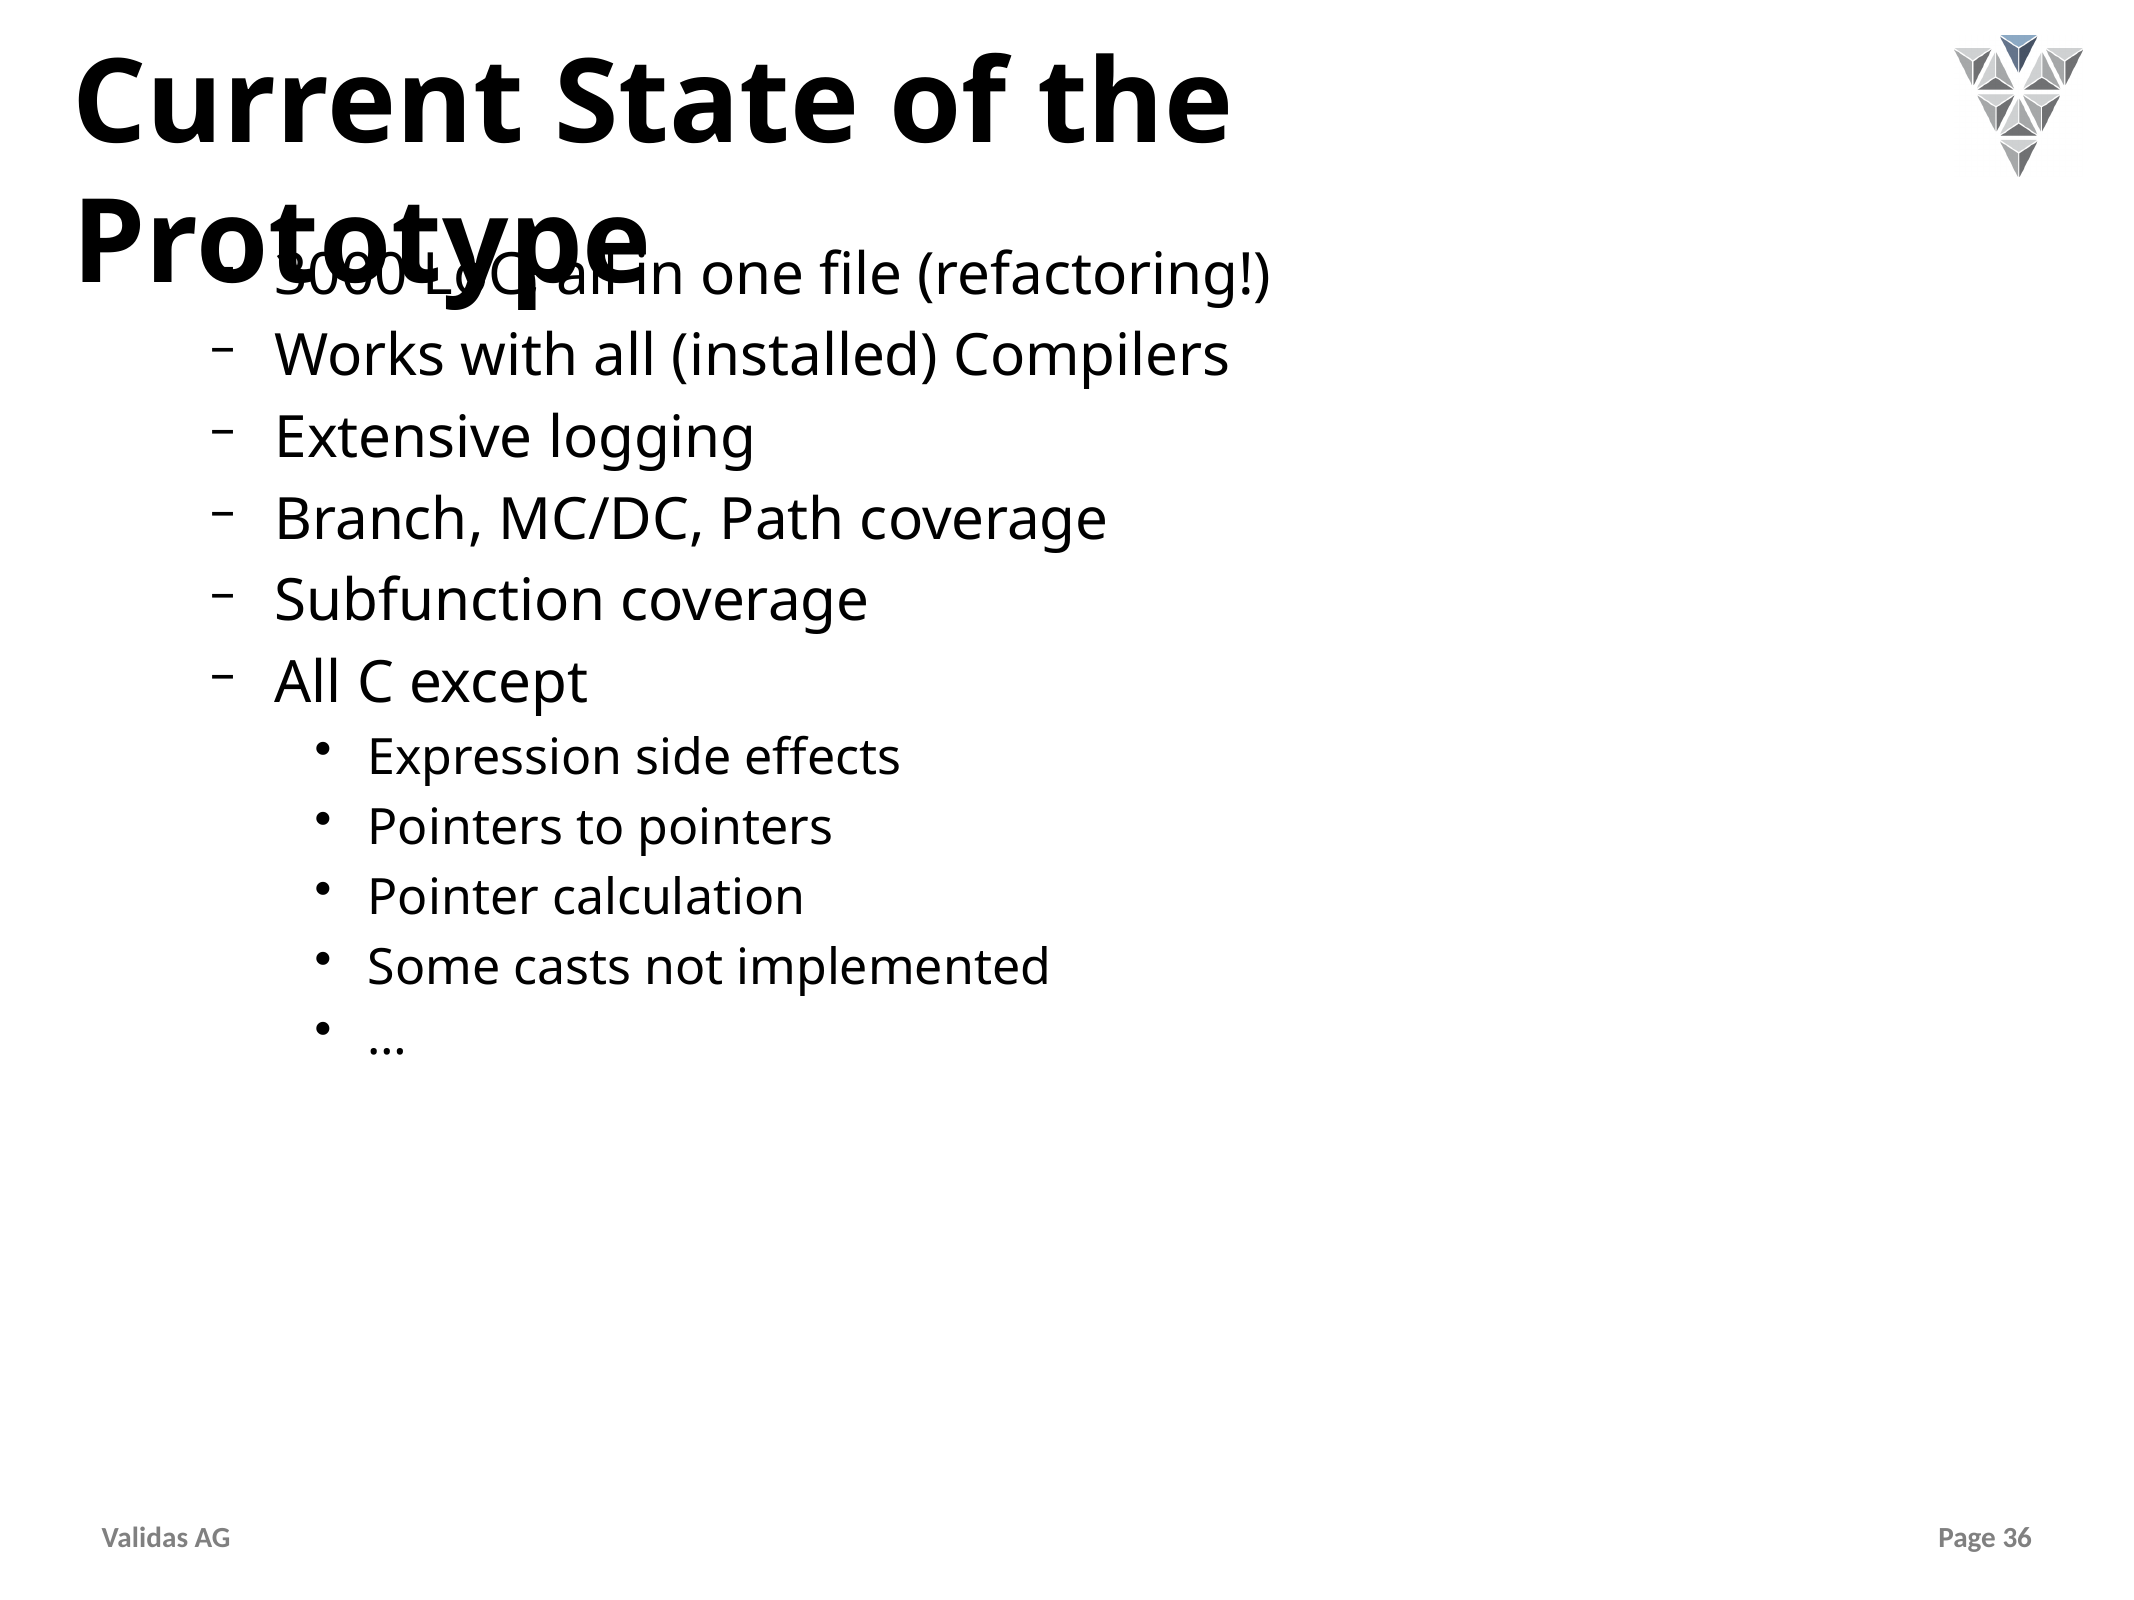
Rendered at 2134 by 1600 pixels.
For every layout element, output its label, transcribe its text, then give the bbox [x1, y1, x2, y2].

title Current State of the Prototype [72, 15, 1835, 170]
picture [1954, 35, 2083, 177]
list 3000 LoC, all in one file (refactoring!) Works with all (installed) Compilers Extensive logging Branch, MC/DC, Path coverage Subfunction coverage All C except Expression side effects Pointers to pointers Pointer calculation Some casts not implemented … [80, 225, 2054, 1423]
